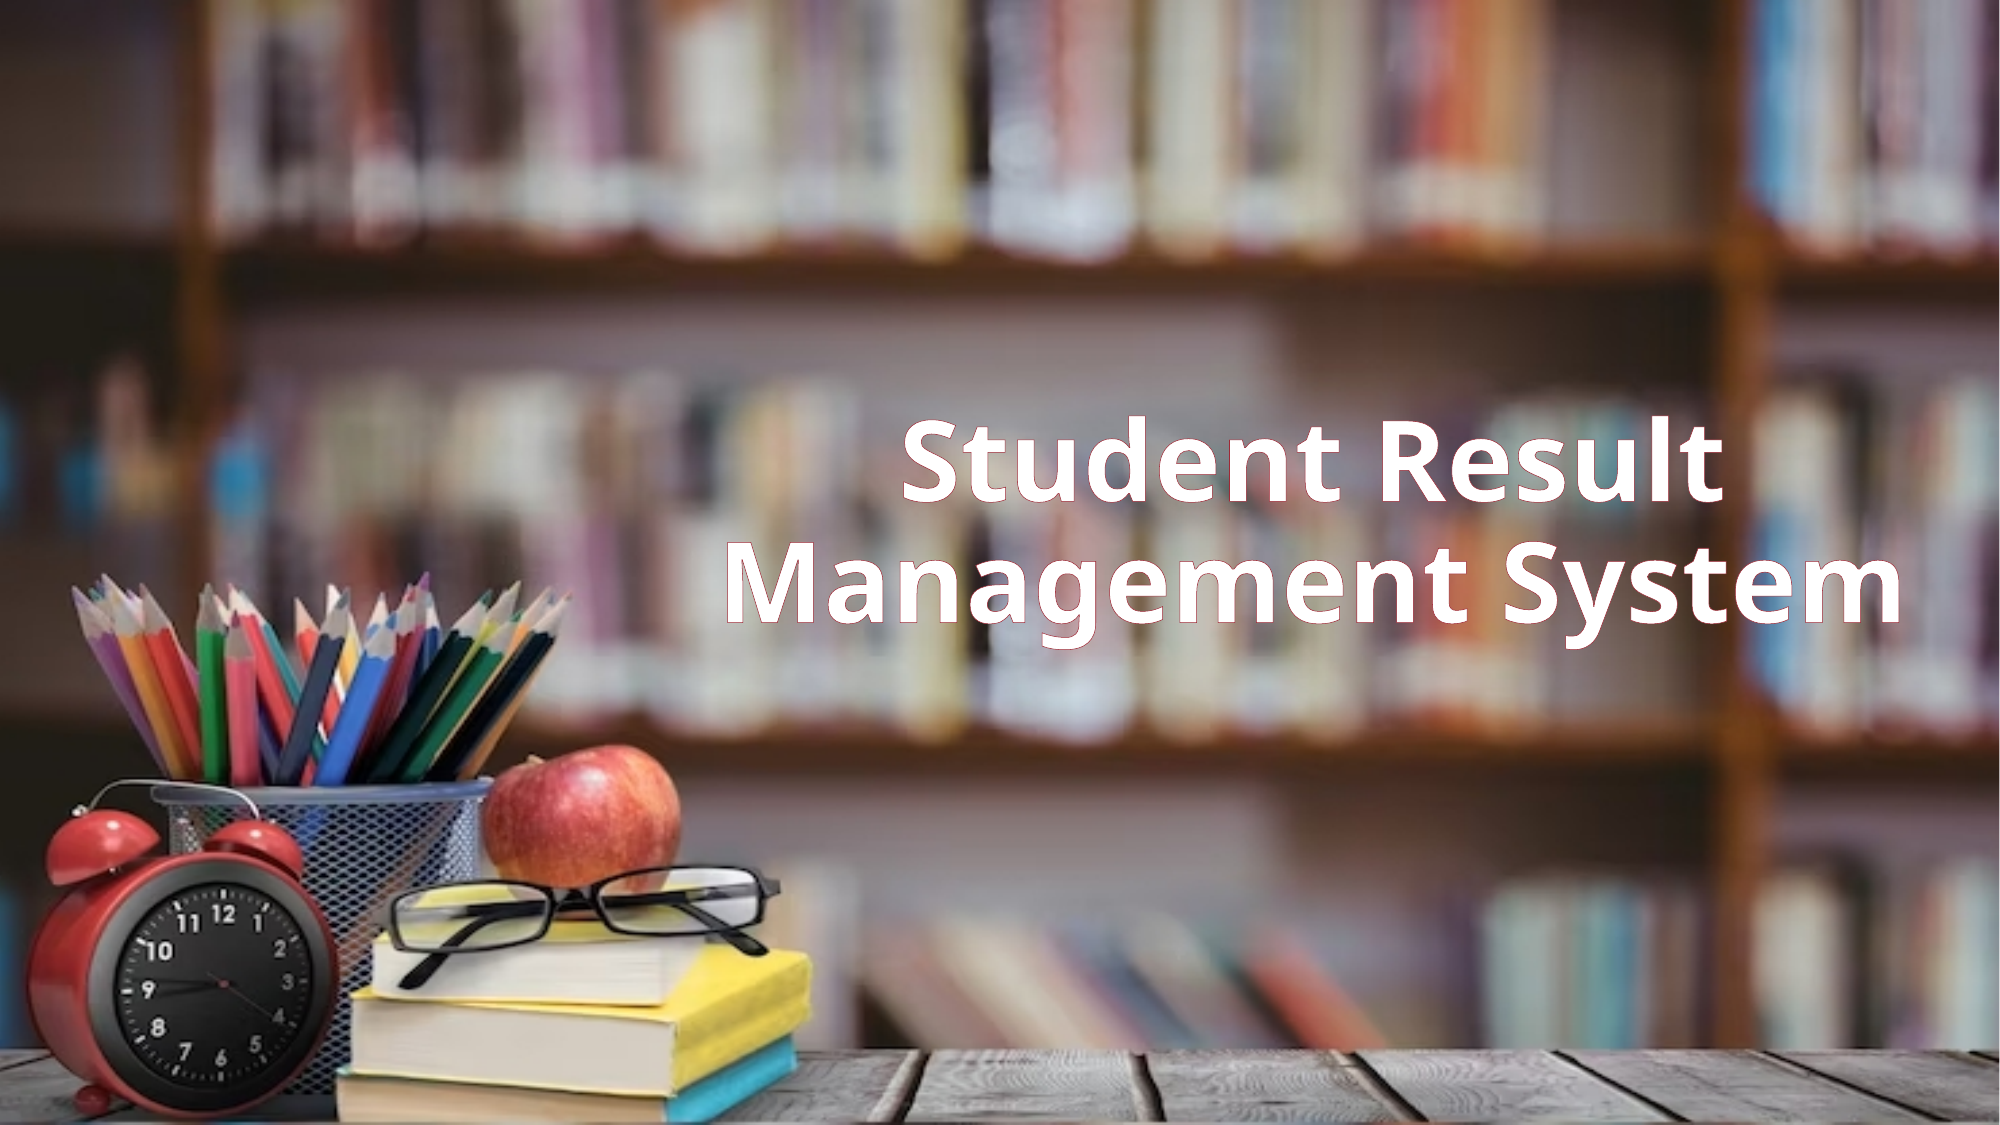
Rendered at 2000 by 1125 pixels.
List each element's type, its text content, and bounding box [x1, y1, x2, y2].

title Student Result Management System [657, 349, 1969, 657]
picture [0, 0, 2000, 1125]
